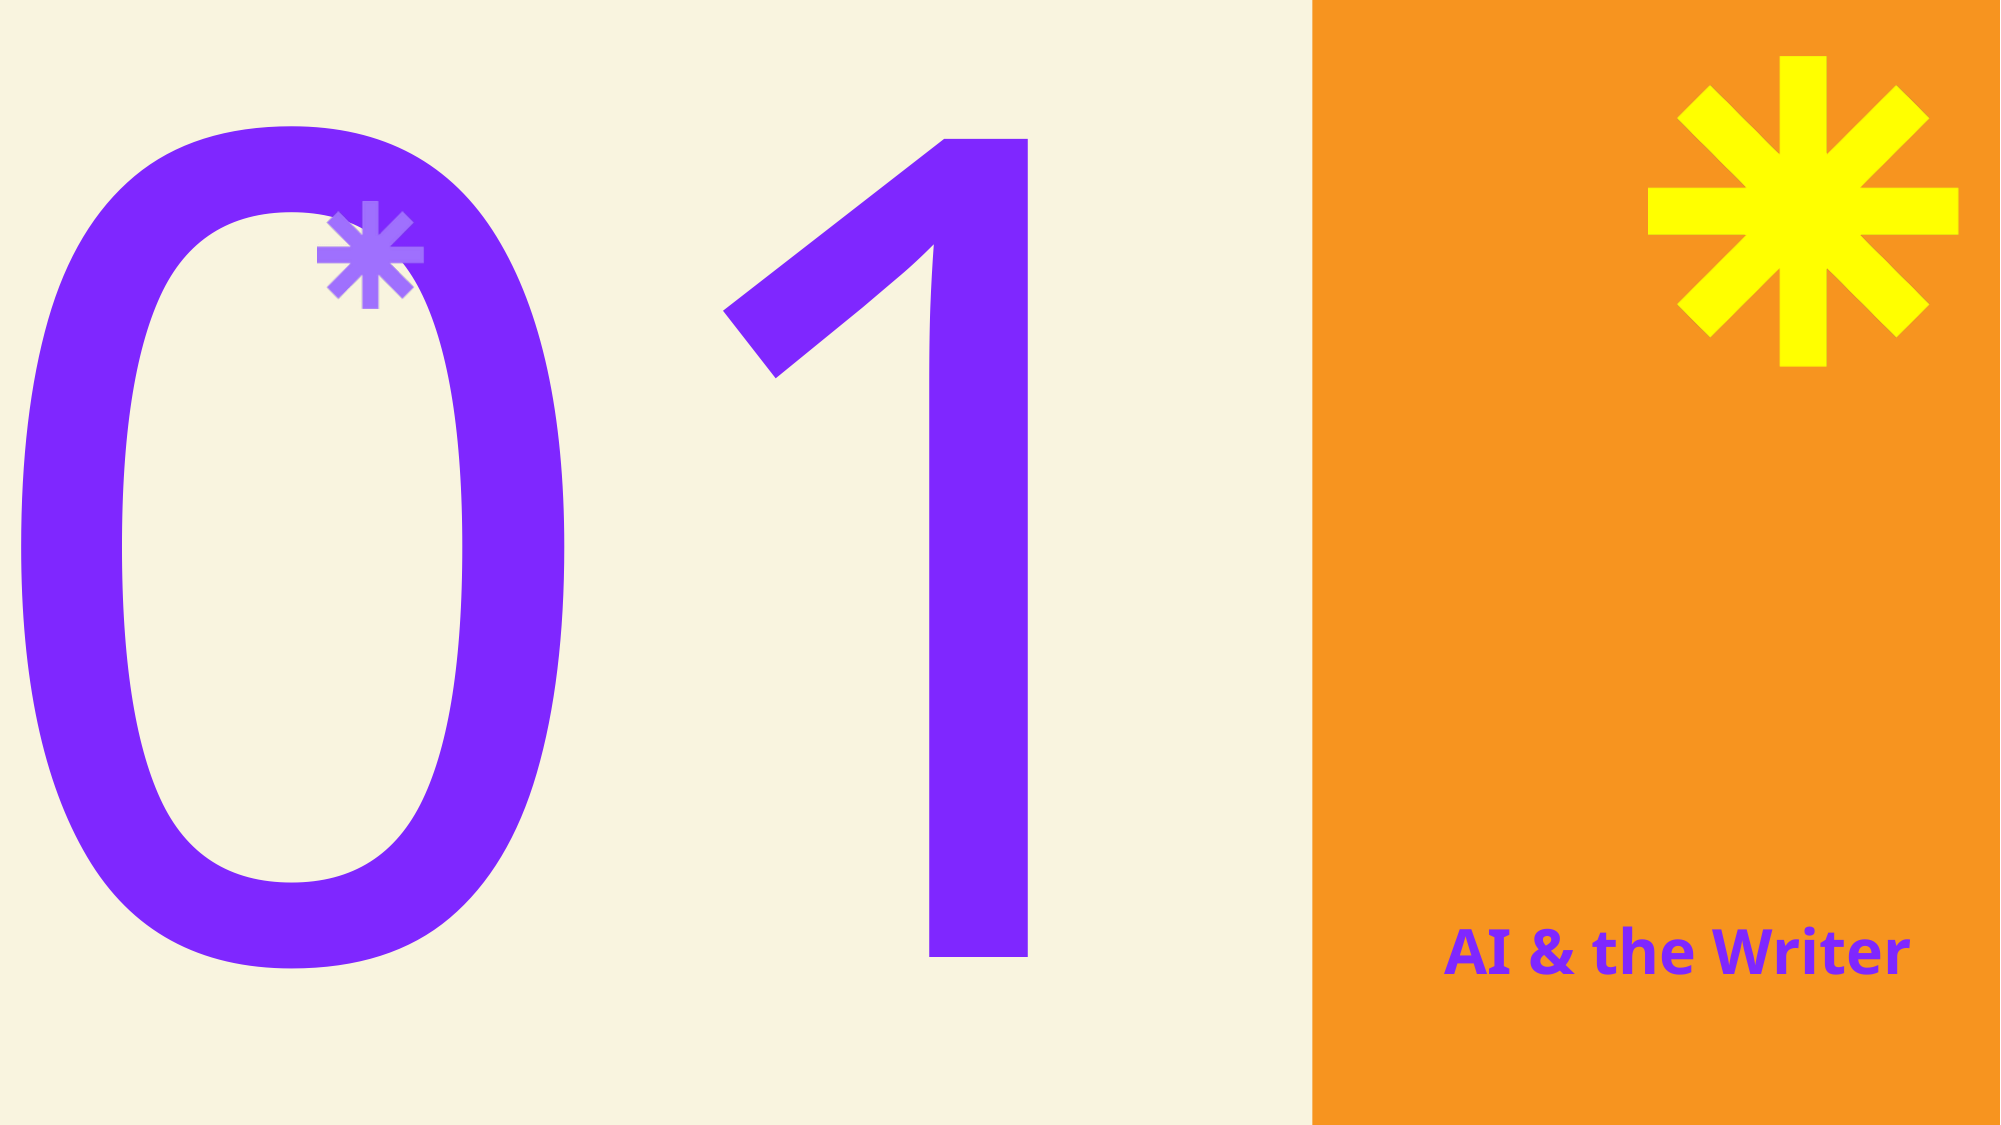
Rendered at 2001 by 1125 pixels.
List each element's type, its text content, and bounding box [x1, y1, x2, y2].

picture [317, 200, 425, 309]
text_box AI & the Writer [954, 911, 1913, 1110]
text_box 01 [0, 0, 2000, 1125]
picture [1648, 55, 1960, 367]
